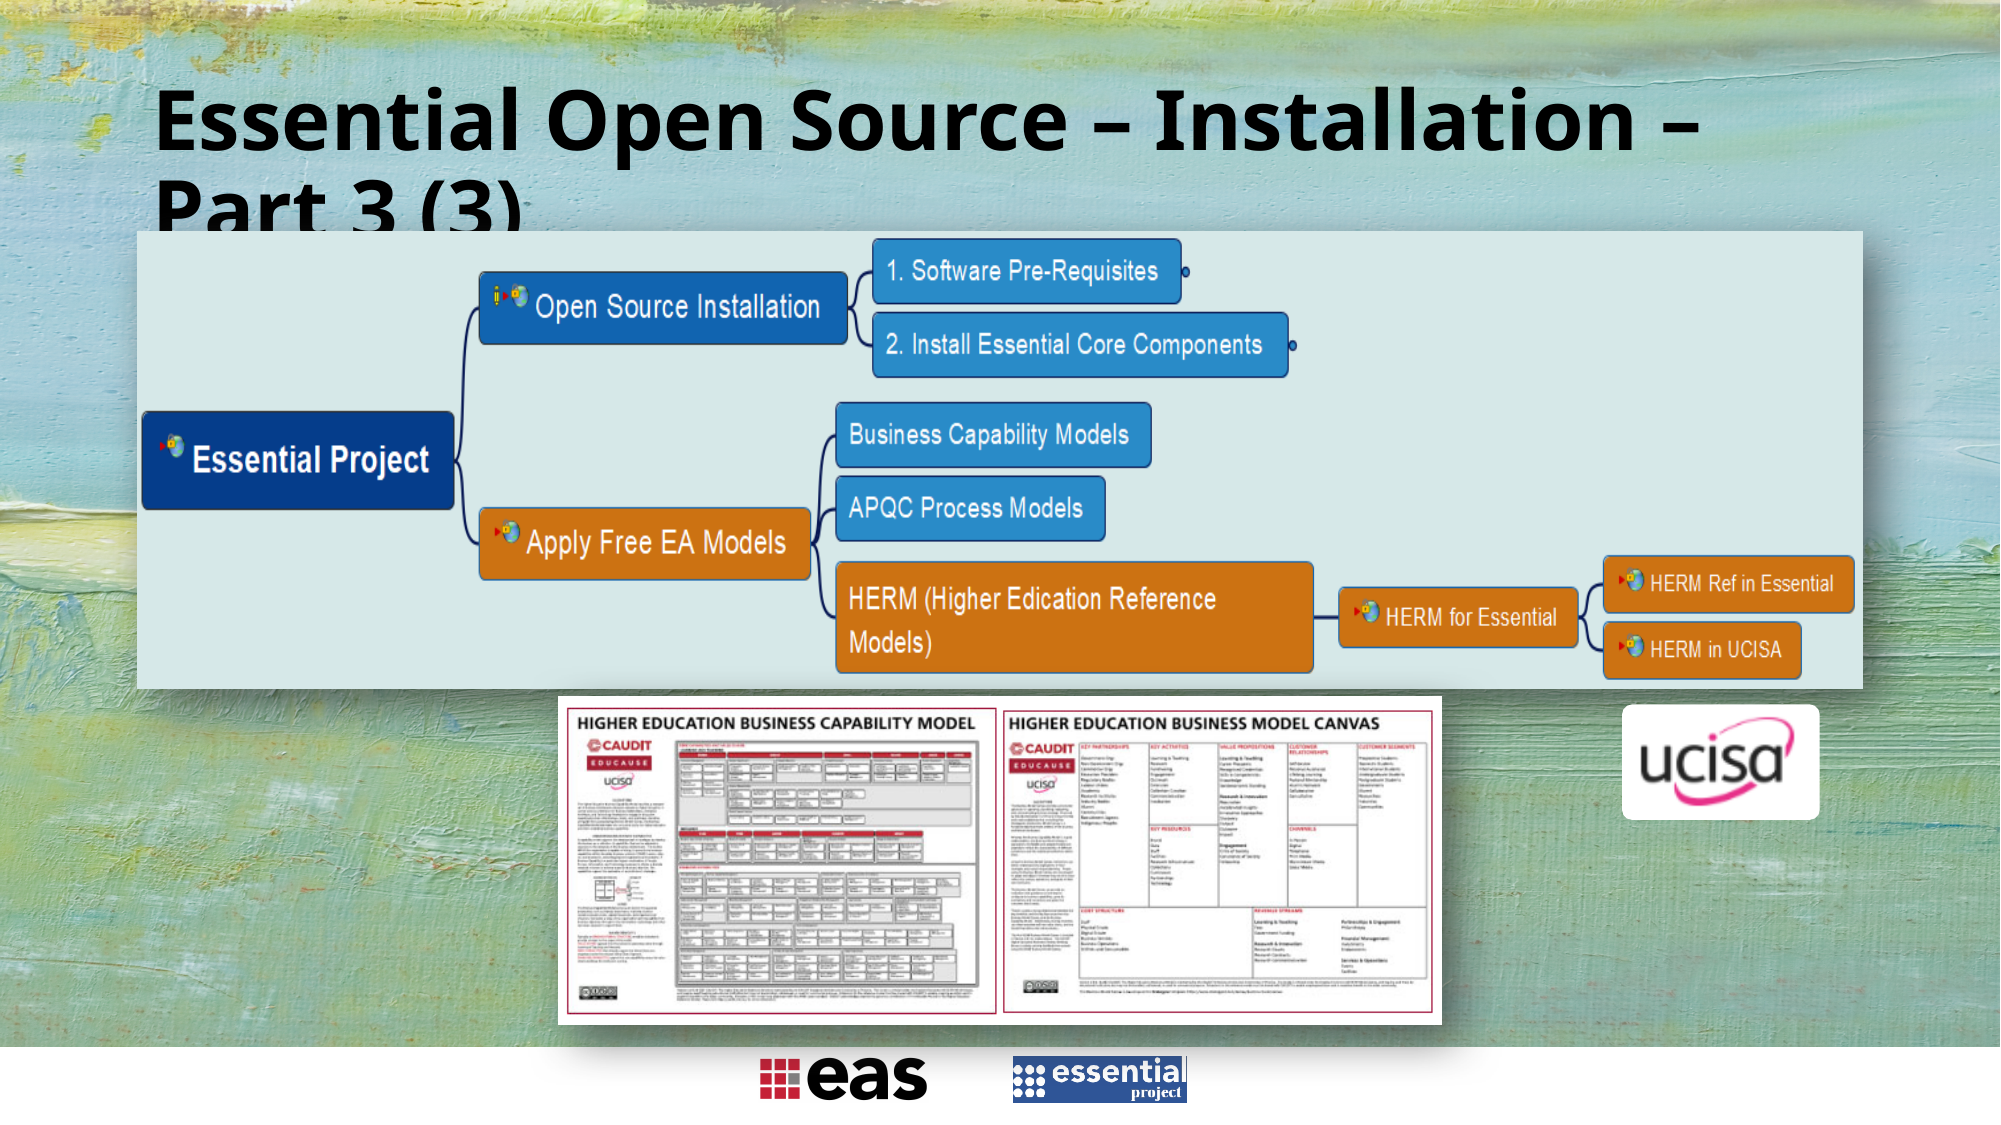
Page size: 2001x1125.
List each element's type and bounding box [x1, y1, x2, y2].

picture [0, 0, 2000, 1047]
picture [1013, 1056, 1187, 1103]
picture [758, 1056, 929, 1103]
list [137, 231, 1863, 690]
